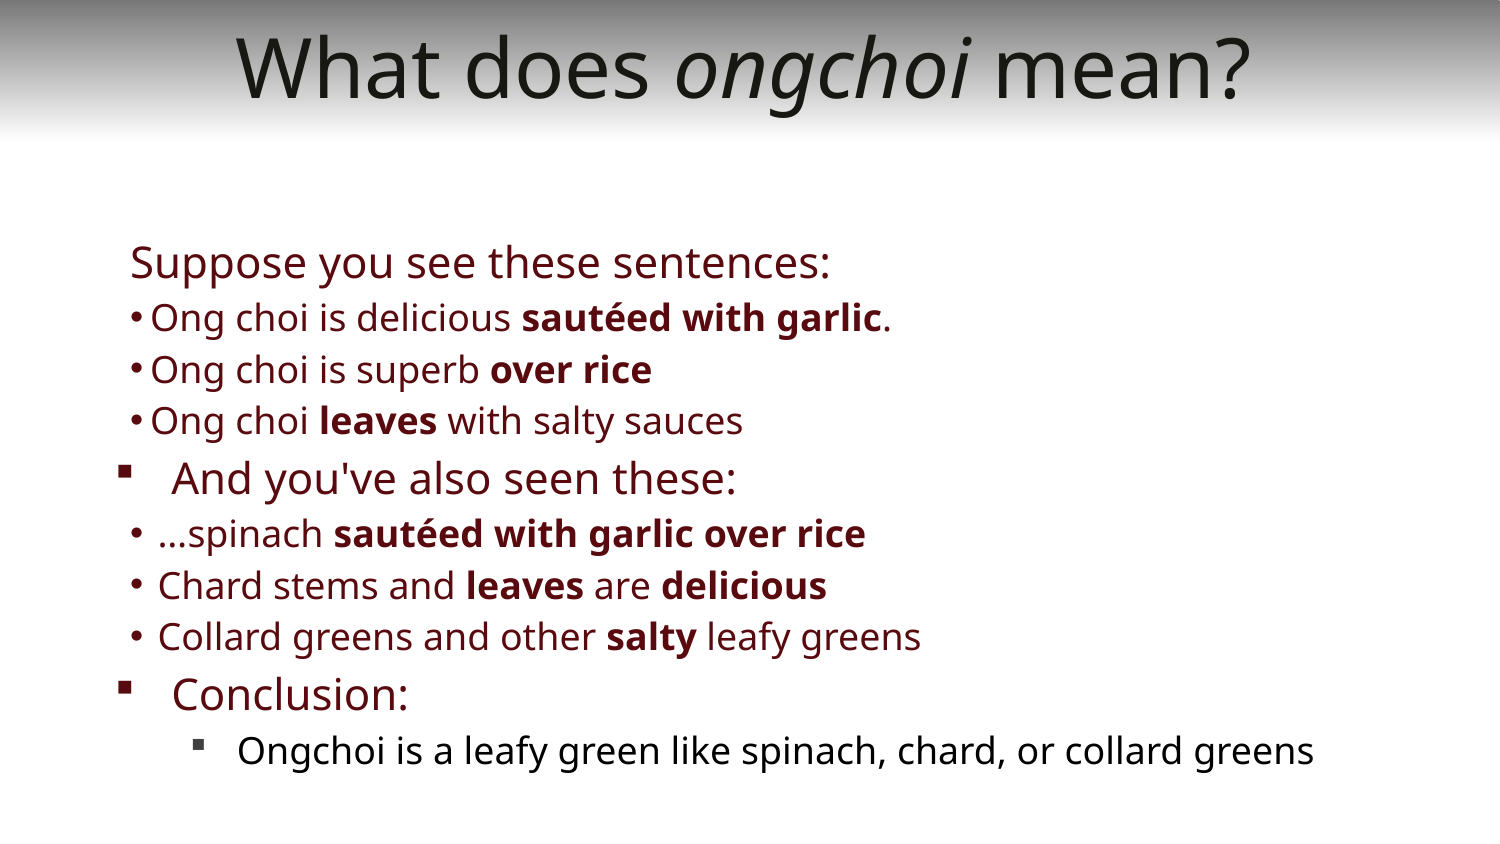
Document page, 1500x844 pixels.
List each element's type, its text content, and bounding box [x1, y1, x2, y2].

title What does ongchoi mean? [12, 0, 1475, 132]
list Suppose you see these sentences: Ong choi is delicious sautéed with garlic. Ong choi is superb over rice Ong choi leaves with salty sauces And you've also seen these: …spinach sautéed with garlic over rice Chard stems and leaves are delicious Collard greens and other salty leafy greens Conclusion: Ongchoi is a leafy green like spinach, chard, or collard greens [99, 227, 1425, 797]
